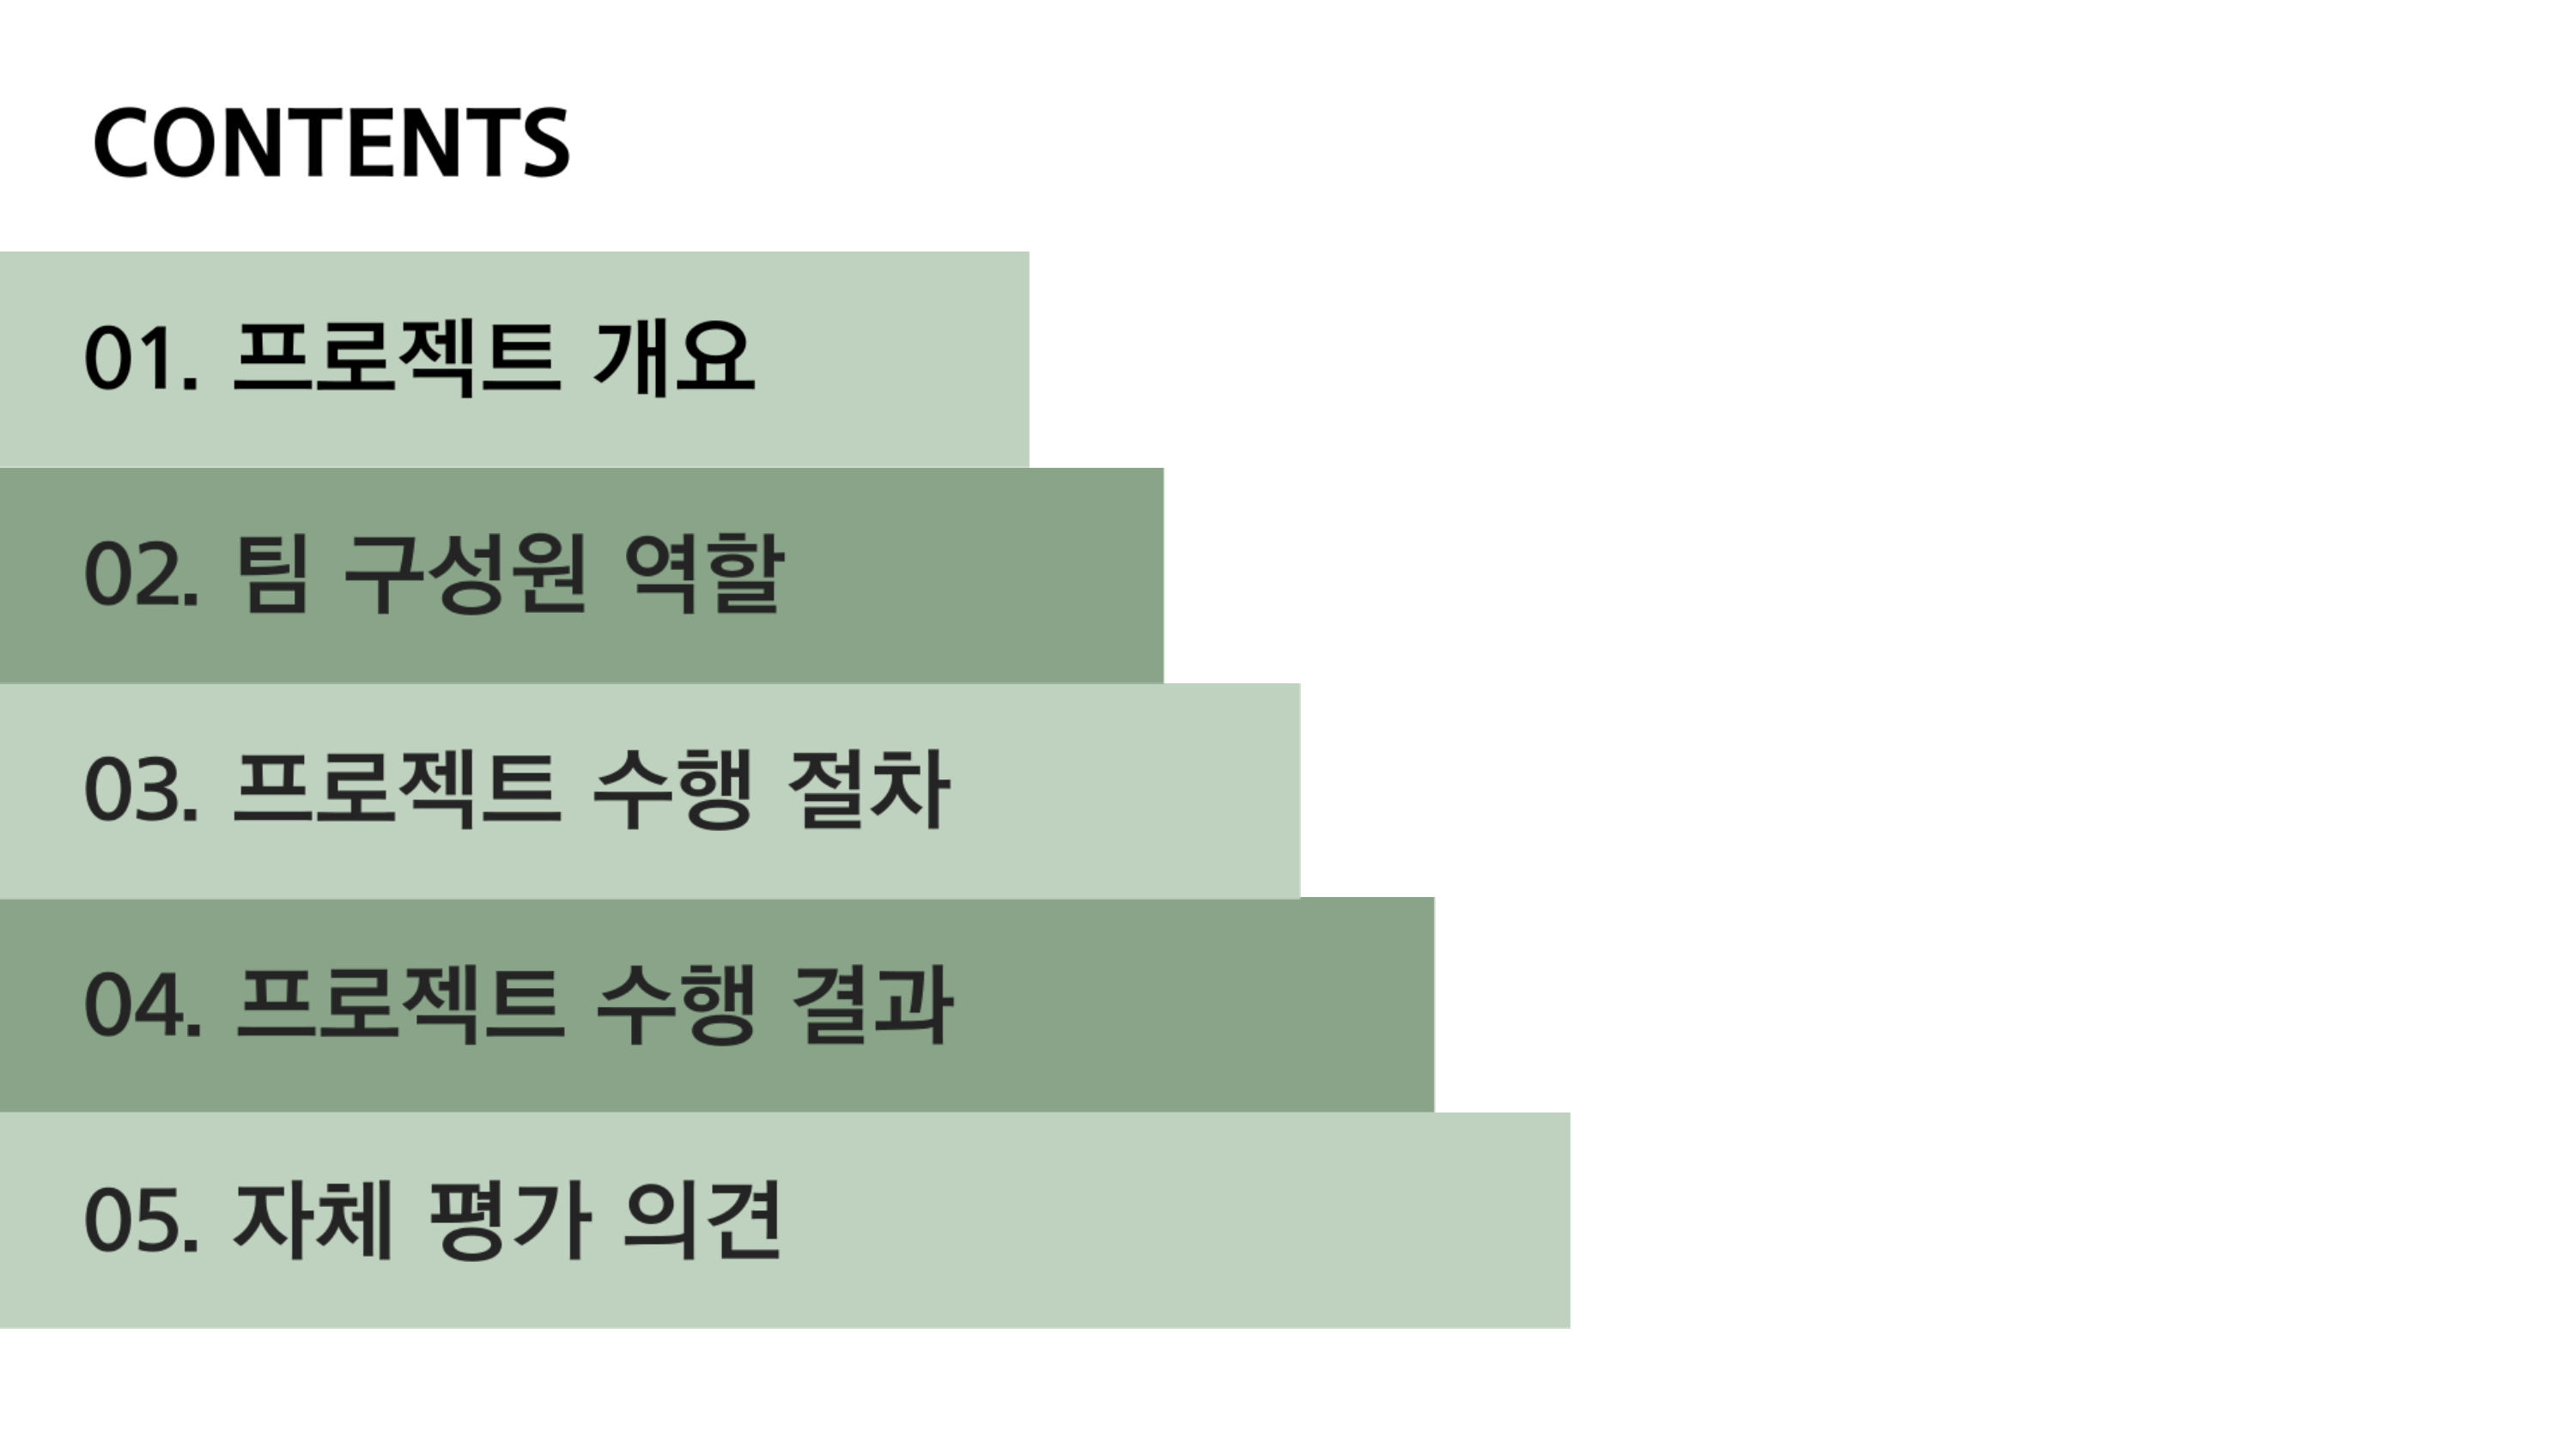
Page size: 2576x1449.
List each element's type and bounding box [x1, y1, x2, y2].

text_box [0, 682, 1301, 900]
text_box [0, 1113, 1571, 1330]
picture [70, 499, 837, 658]
picture [70, 930, 1002, 1089]
text_box [0, 252, 1030, 469]
picture [70, 1145, 829, 1305]
picture [76, 63, 622, 223]
picture [70, 283, 799, 441]
picture [70, 714, 995, 874]
text_box [0, 467, 1165, 684]
text_box [0, 897, 1436, 1111]
